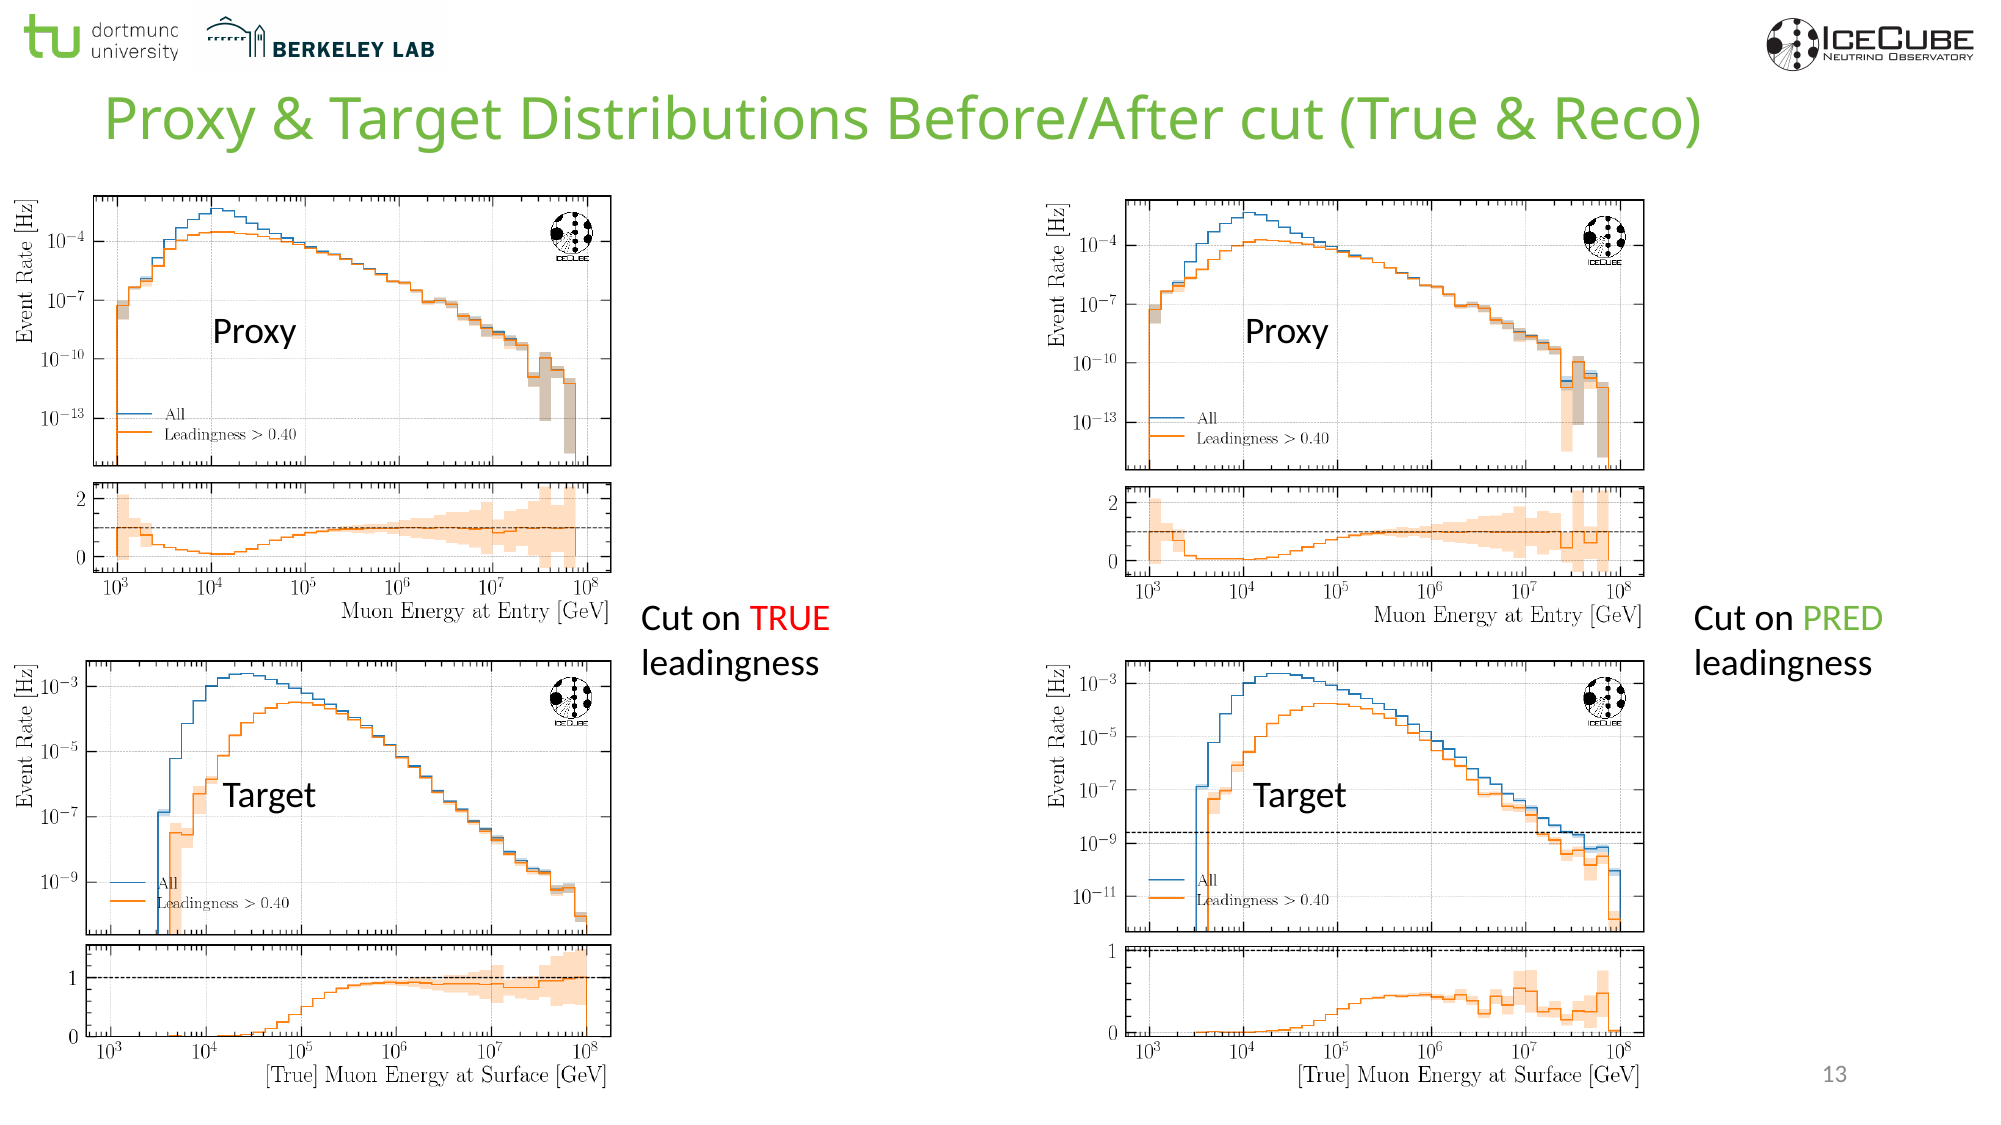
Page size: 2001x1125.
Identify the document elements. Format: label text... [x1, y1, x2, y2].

picture [0, 181, 625, 639]
text_box Cut on TRUE leadingness [626, 585, 854, 690]
slide_number 13 [1658, 1042, 1863, 1103]
picture [192, 1, 449, 59]
text_box Cut on PRED leadingness [1679, 585, 1907, 690]
picture [0, 646, 625, 1103]
title Proxy & Target Distributions Before/After cut (True & Reco) [88, 59, 1977, 182]
picture [1032, 185, 1658, 643]
picture [1032, 646, 1658, 1103]
